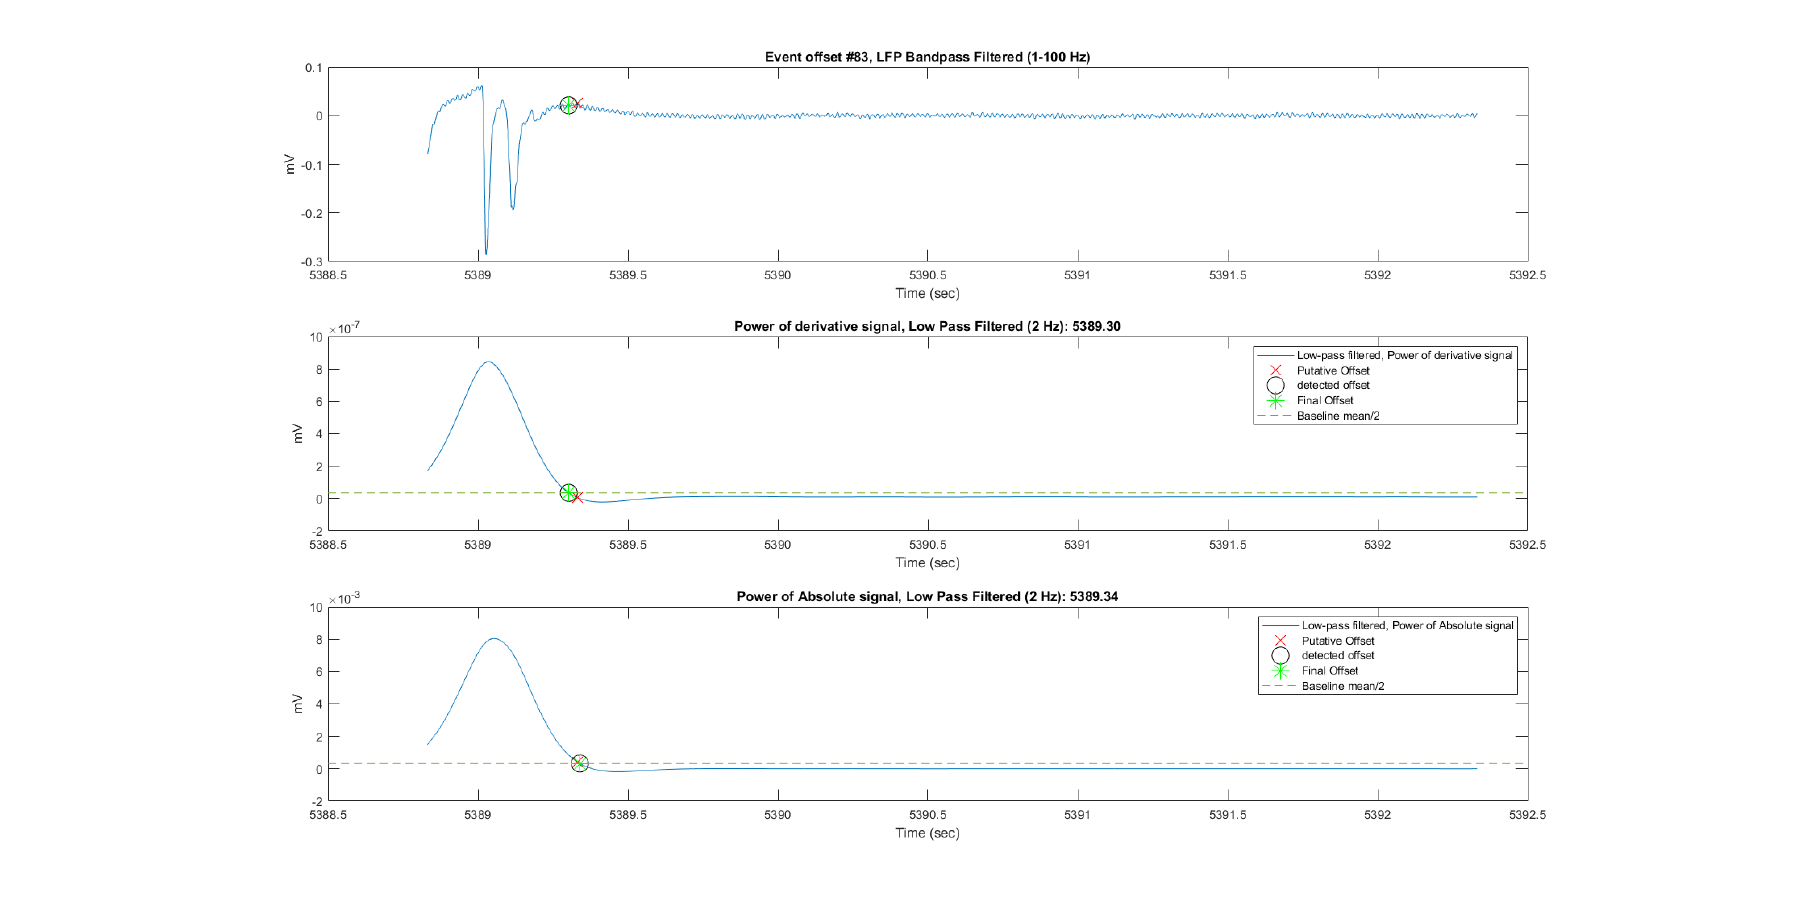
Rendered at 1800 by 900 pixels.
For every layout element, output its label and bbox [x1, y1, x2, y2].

picture [126, 0, 1674, 900]
